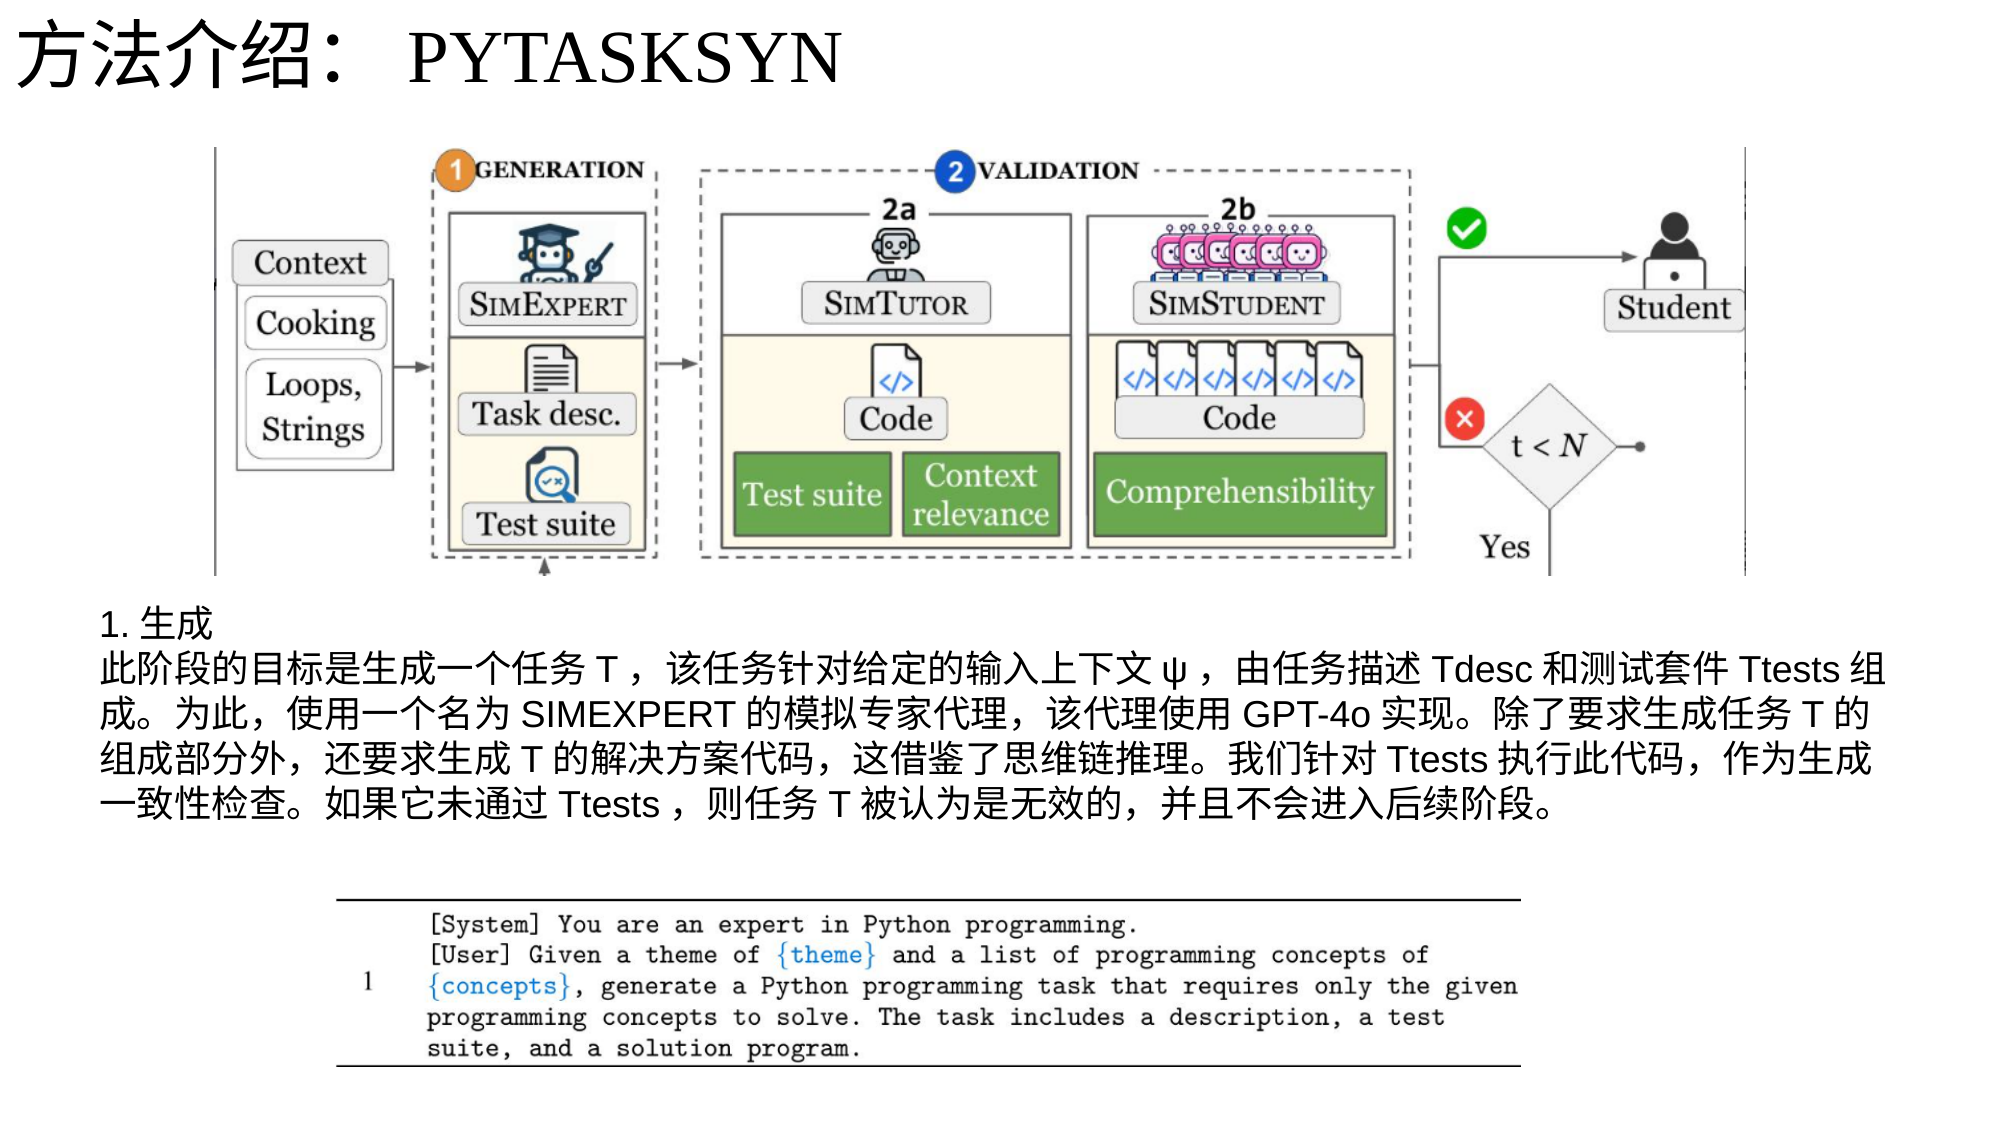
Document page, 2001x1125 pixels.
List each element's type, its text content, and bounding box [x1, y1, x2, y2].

picture [214, 146, 1747, 577]
text_box 1.生成 此阶段的目标是生成一个任务T，该任务针对给定的输入上下文ψ，由任务描述Tdesc和测试套件Ttests组成。为此，使用一个名为SIMEXPERT的模拟专家代理，该代理使用GPT-4o实现。除了要求生成任务T的组成部分外，还要求生成T的解决方案代码，这借鉴了思维链推理。我们针对Ttests执行此代码，作为生成一致性检查。如果它未通过Ttests，则任务T被认为是无效的，并且不会进入后续阶段。 [84, 592, 1923, 833]
picture [334, 897, 1522, 1068]
text_box 方法介绍：PYTASKSYN [0, 0, 1036, 105]
